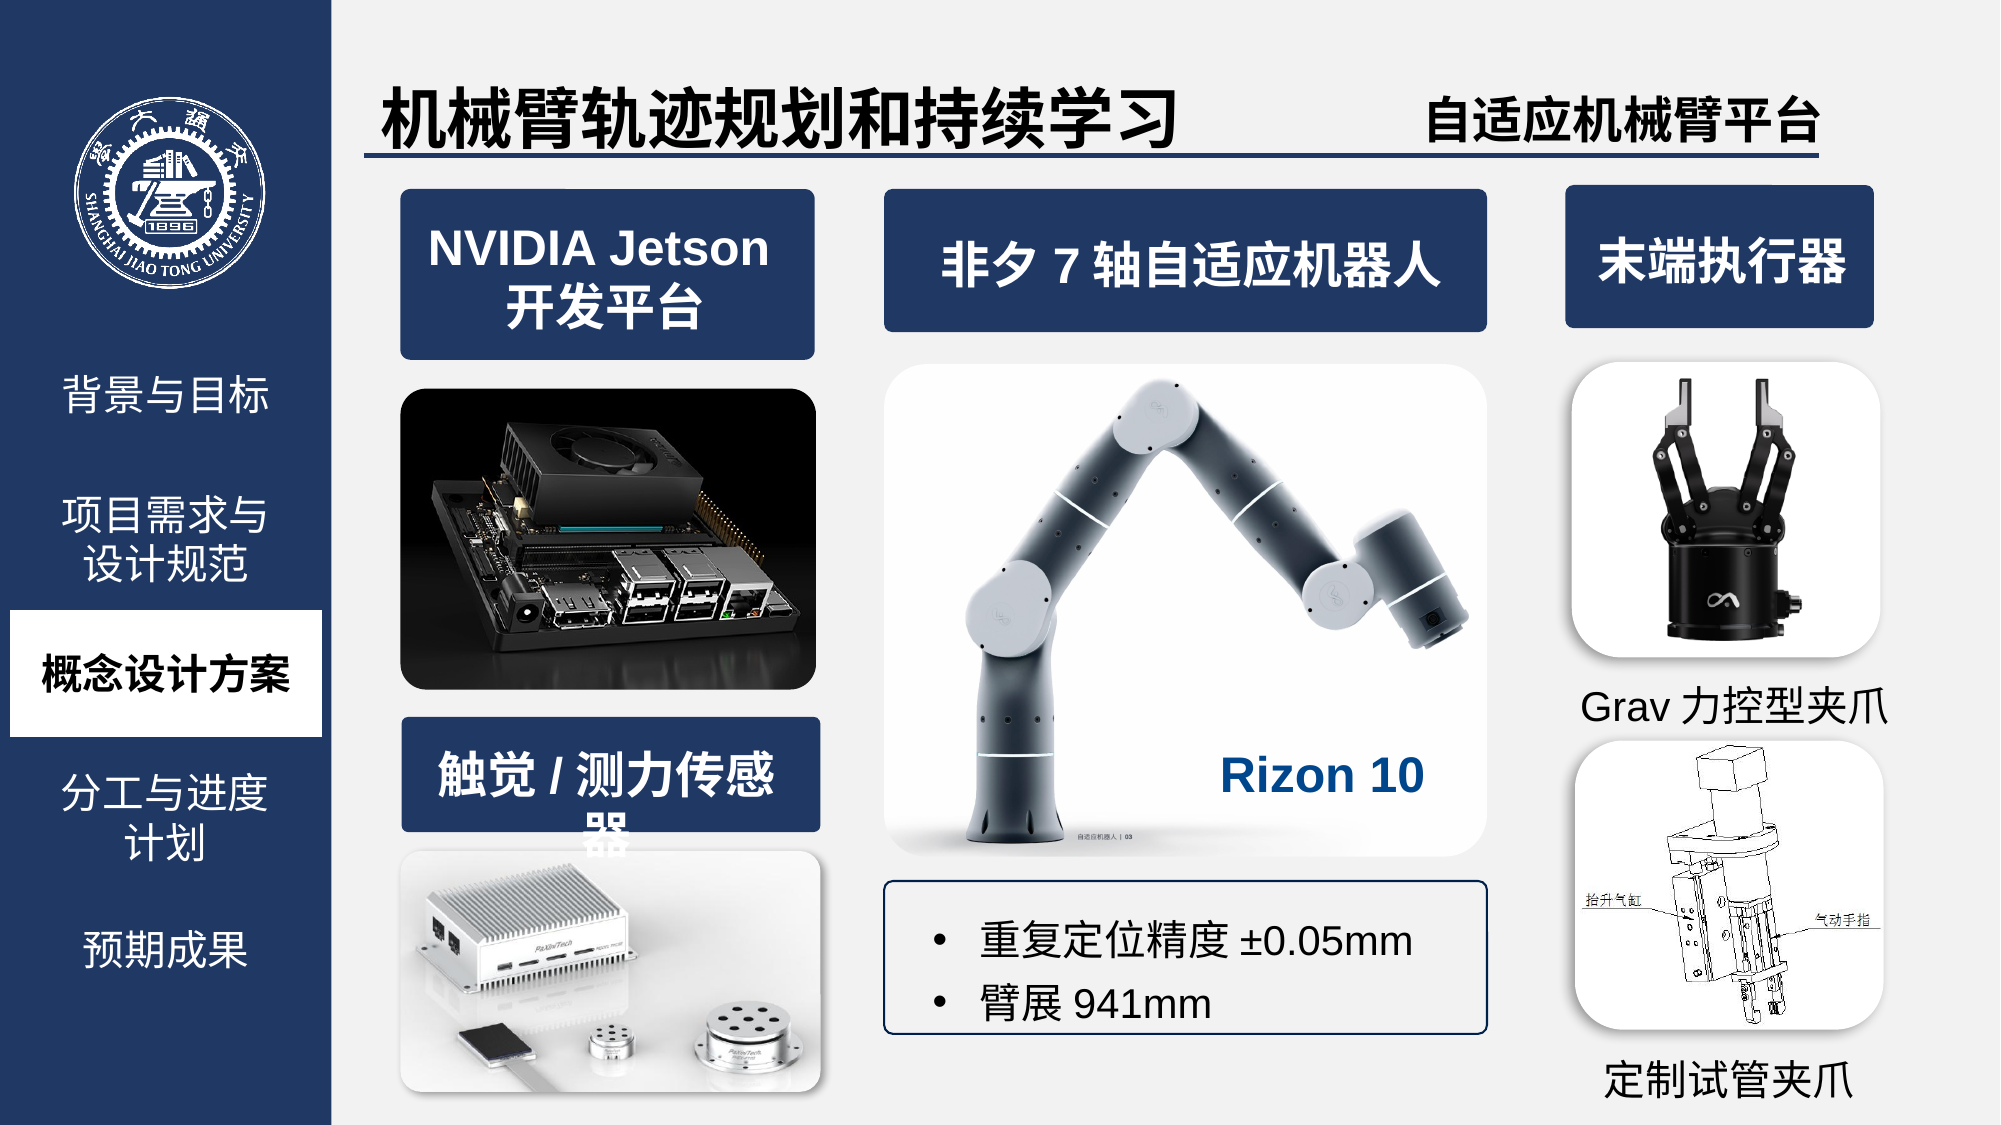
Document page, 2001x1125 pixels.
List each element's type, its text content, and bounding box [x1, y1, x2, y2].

picture [36, 92, 295, 294]
picture [400, 388, 816, 690]
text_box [1565, 184, 1874, 329]
picture [884, 364, 1487, 857]
text_box 定制试管夹爪 [1589, 1033, 1937, 1112]
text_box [14, 361, 318, 983]
picture [400, 850, 821, 1092]
picture [1574, 740, 1884, 1030]
text_box Grav力控型夹爪 [1565, 660, 1913, 738]
text_box 机械臂轨迹规划和持续学习 [365, 0, 1254, 164]
picture [1571, 361, 1881, 658]
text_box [400, 189, 815, 360]
text_box 自适应机械臂平台 [1408, 21, 1891, 156]
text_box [401, 716, 821, 888]
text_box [884, 880, 1487, 1034]
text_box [884, 188, 1487, 333]
